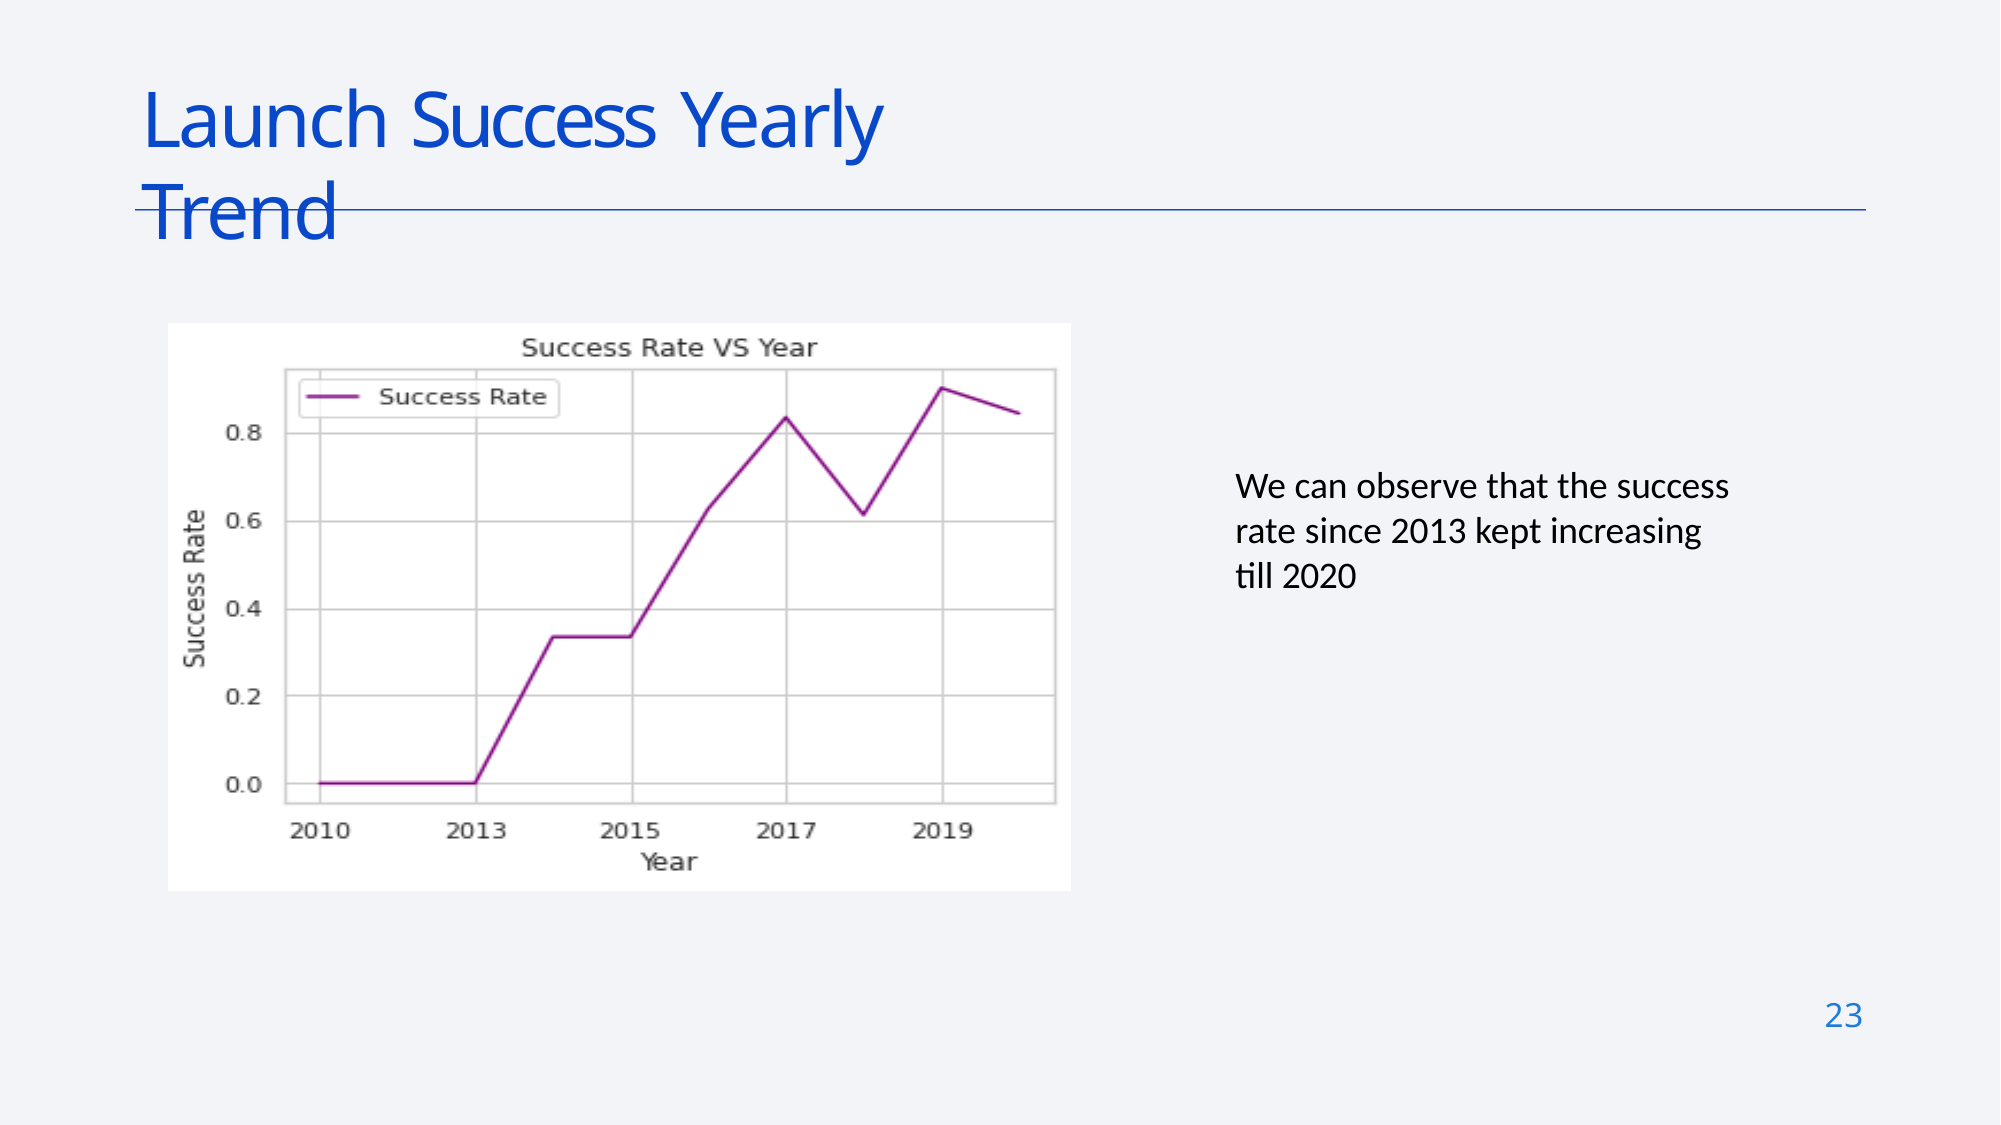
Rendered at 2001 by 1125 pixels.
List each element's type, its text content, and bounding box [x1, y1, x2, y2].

slide_number 23 [1818, 1001, 1894, 1125]
title Launch Success Yearly Trend [139, 68, 1090, 259]
text_box We can observe that the success rate since 2013 kept increasing till 2020 [1233, 458, 1734, 596]
picture [0, 0, 2000, 1125]
